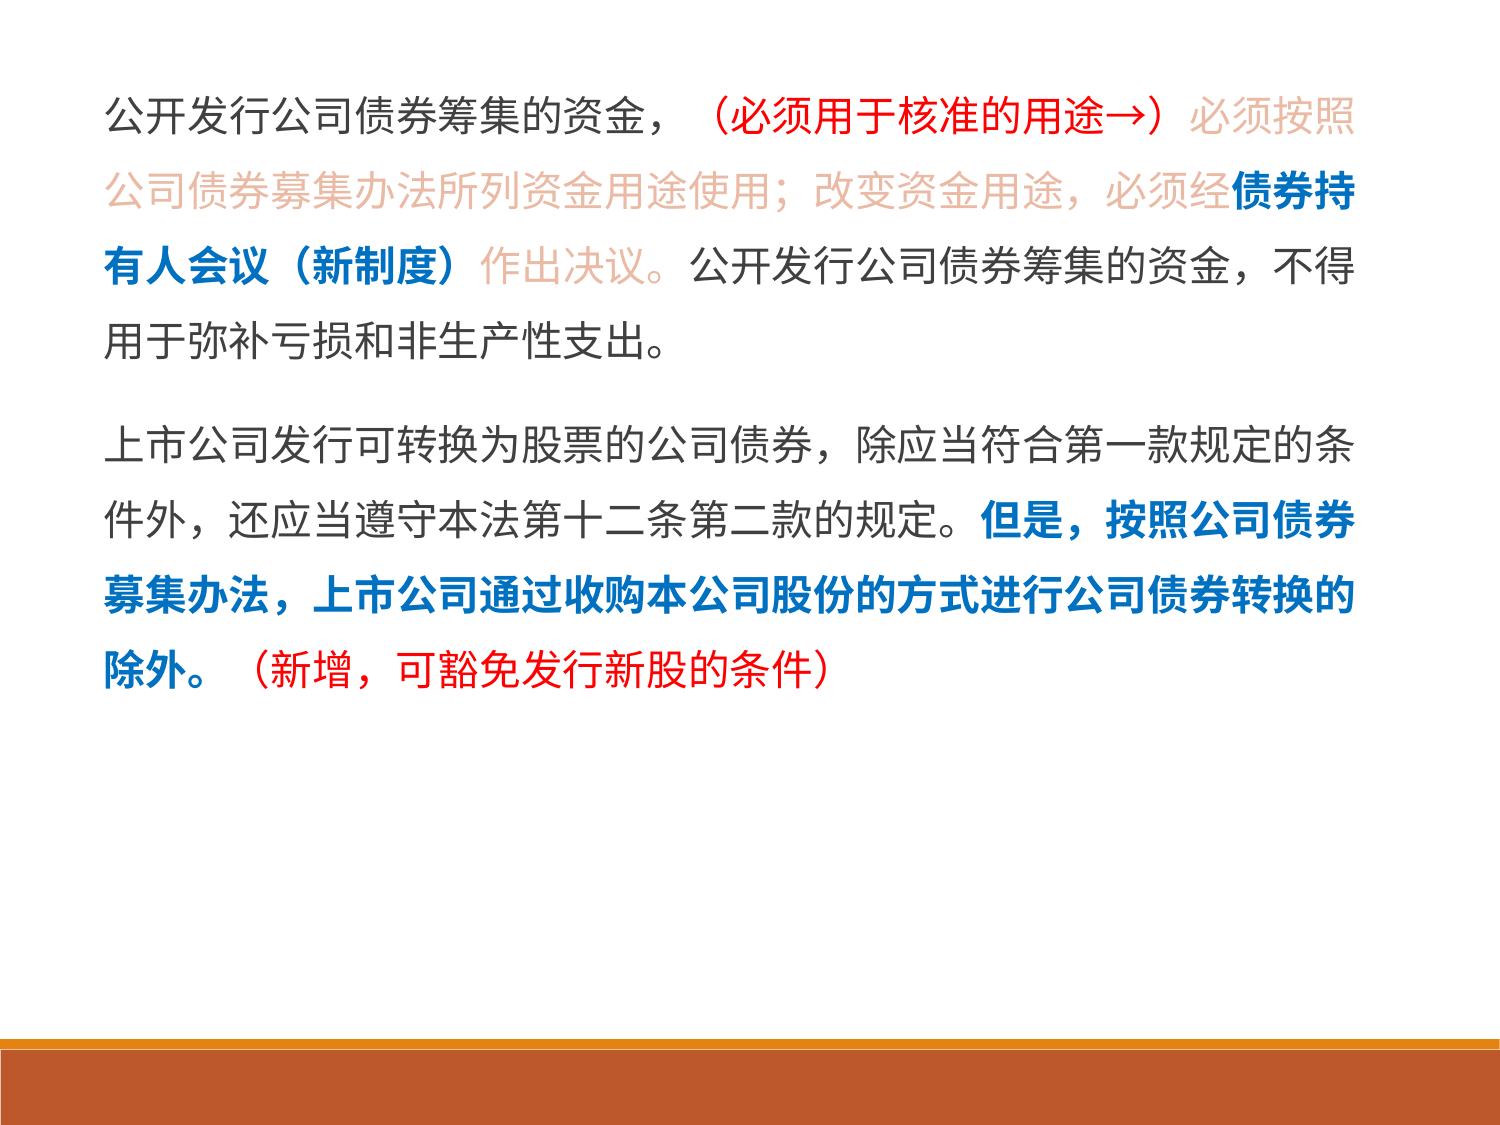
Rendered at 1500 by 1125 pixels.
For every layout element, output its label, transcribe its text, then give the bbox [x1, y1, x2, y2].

list 公开发行公司债券筹集的资金，（必须用于核准的用途→）必须按照公司债券募集办法所列资金用途使用；改变资金用途，必须经债券持有人会议（新制度）作出决议。公开发行公司债券筹集的资金，不得用于弥补亏损和非生产性支出。 上市公司发行可转换为股票的公司债券，除应当符合第一款规定的条件外，还应当遵守本法第十二条第二款的规定。但是，按照公司债券募集办法，上市公司通过收购本公司股份的方式进行公司债券转换的除外。（新增，可豁免发行新股的条件） [88, 56, 1371, 790]
